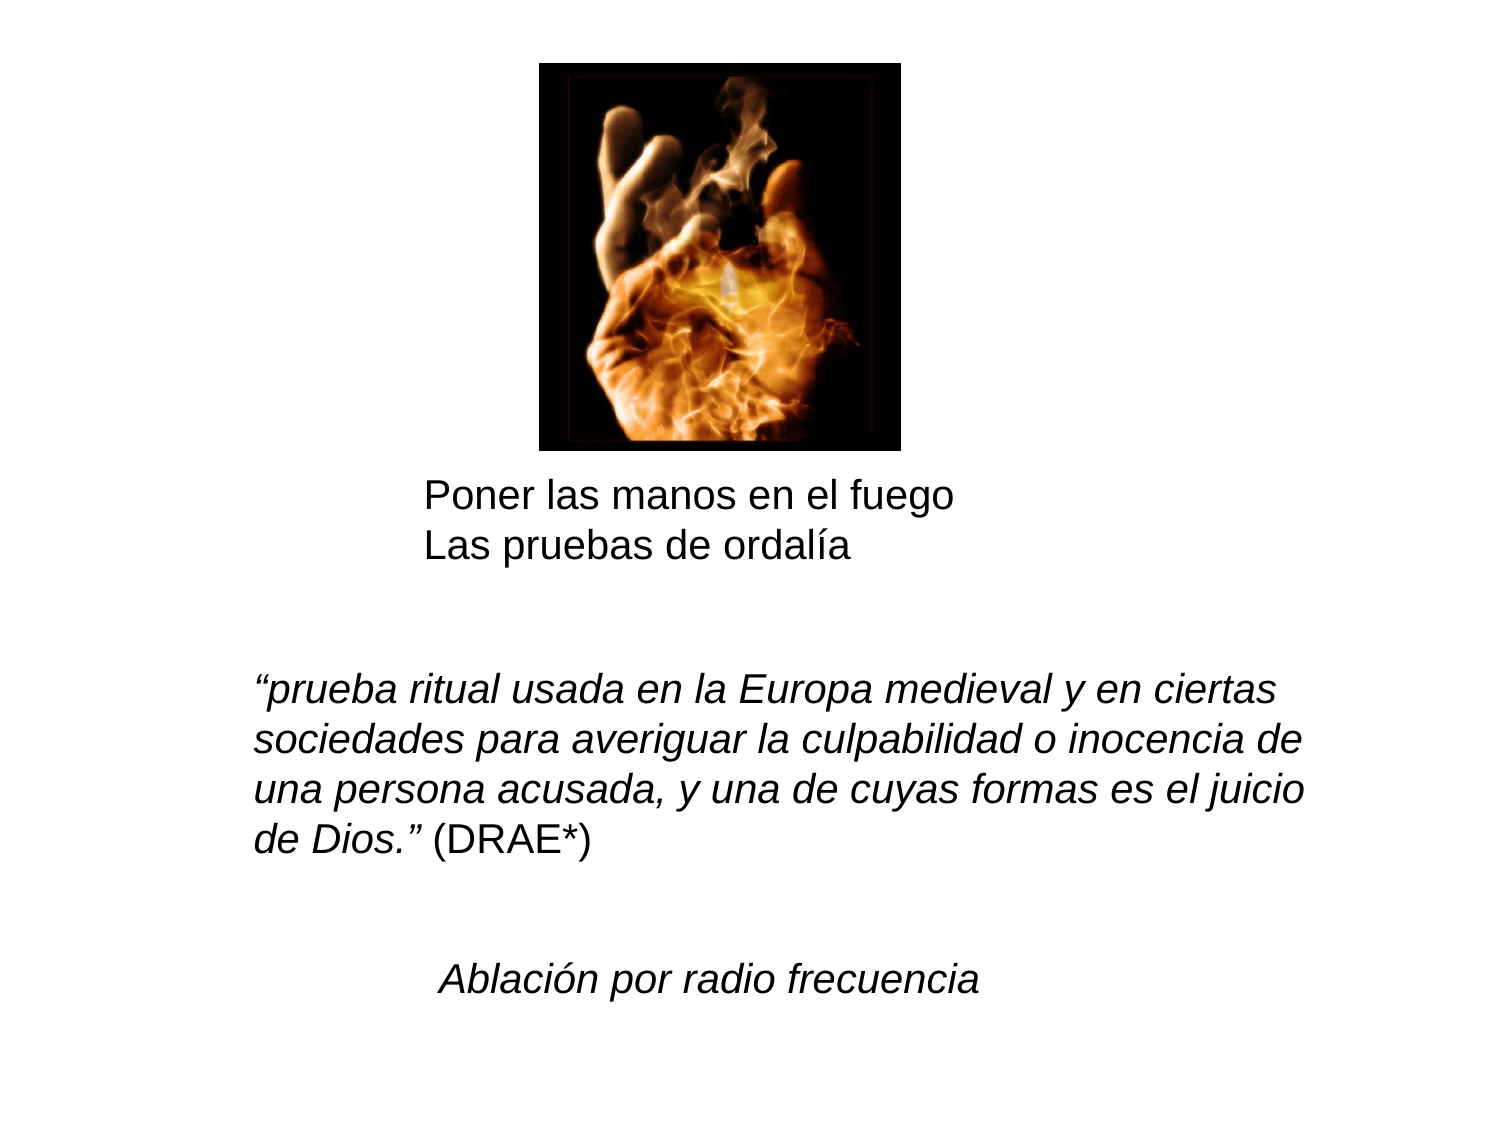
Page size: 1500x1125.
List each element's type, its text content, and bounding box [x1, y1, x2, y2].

picture [539, 63, 902, 452]
text_box Ablación por radio frecuencia [424, 944, 996, 1010]
text_box Poner las manos en el fuego Las pruebas de ordalía [408, 460, 997, 621]
text_box “prueba ritual usada en la Europa medieval y en ciertas sociedades para averiguar la culpabilidad o inocencia de una persona acusada, y una de cuyas formas es el juicio de Dios.” (DRAE*) [238, 654, 1328, 869]
